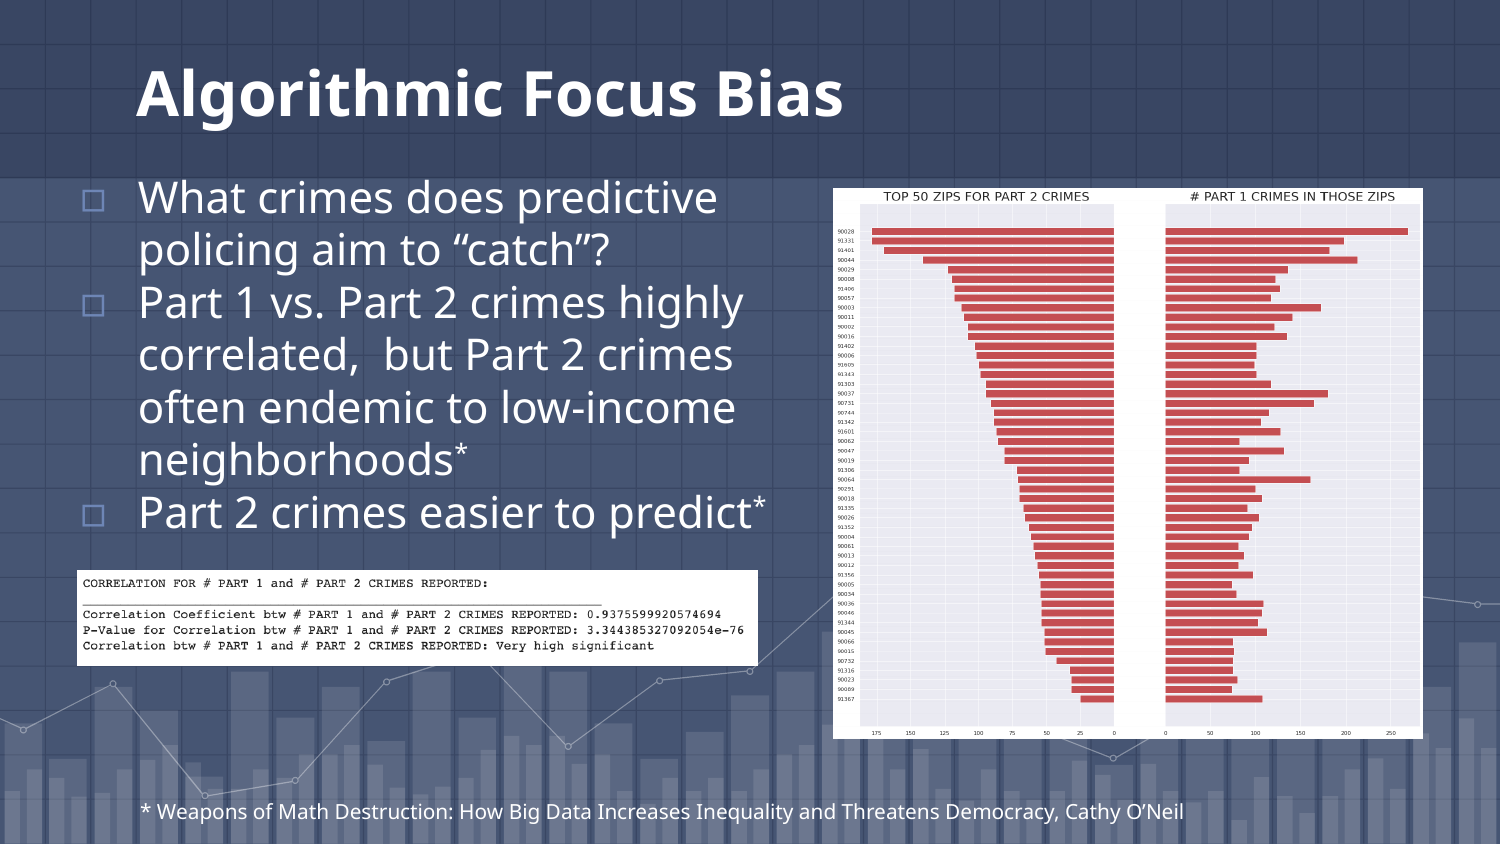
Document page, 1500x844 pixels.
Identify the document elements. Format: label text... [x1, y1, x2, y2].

text_box * Weapons of Math Destruction: How Big Data Increases Inequality and Threatens Democracy, Cathy O’Neil [124, 783, 1500, 840]
picture [77, 570, 758, 666]
list What crimes does predictive policing aim to “catch”? Part 1 vs. Part 2 crimes highly correlated, but Part 2 crimes often endemic to low-income neighborhoods* Part 2 crimes easier to predict* [47, 154, 787, 776]
picture [833, 188, 1424, 740]
title Algorithmic Focus Bias [121, 3, 1383, 144]
